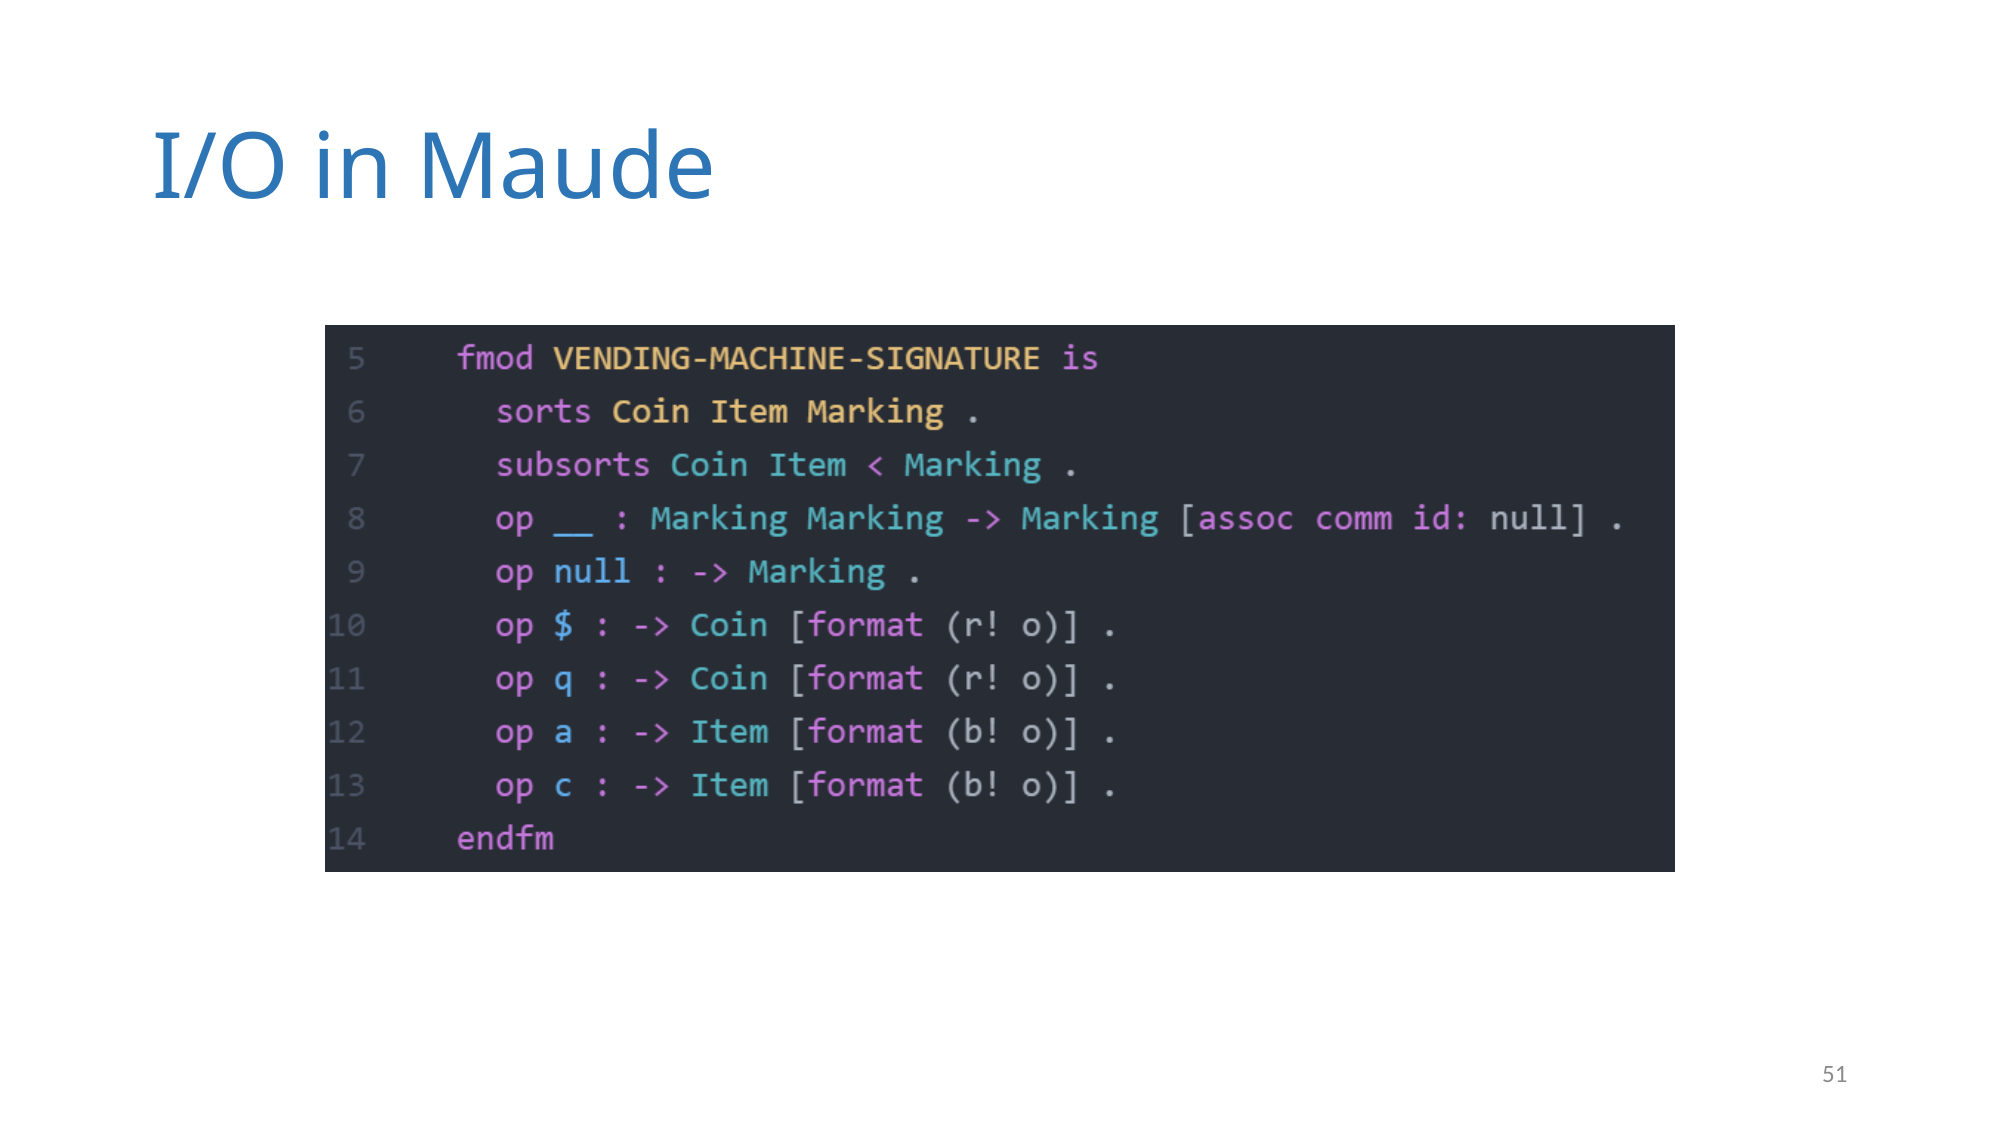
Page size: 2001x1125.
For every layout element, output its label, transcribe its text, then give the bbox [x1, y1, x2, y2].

text_box I/O in Maude [137, 59, 1863, 278]
picture [324, 325, 1675, 872]
text_box 1 [1412, 1042, 1863, 1103]
